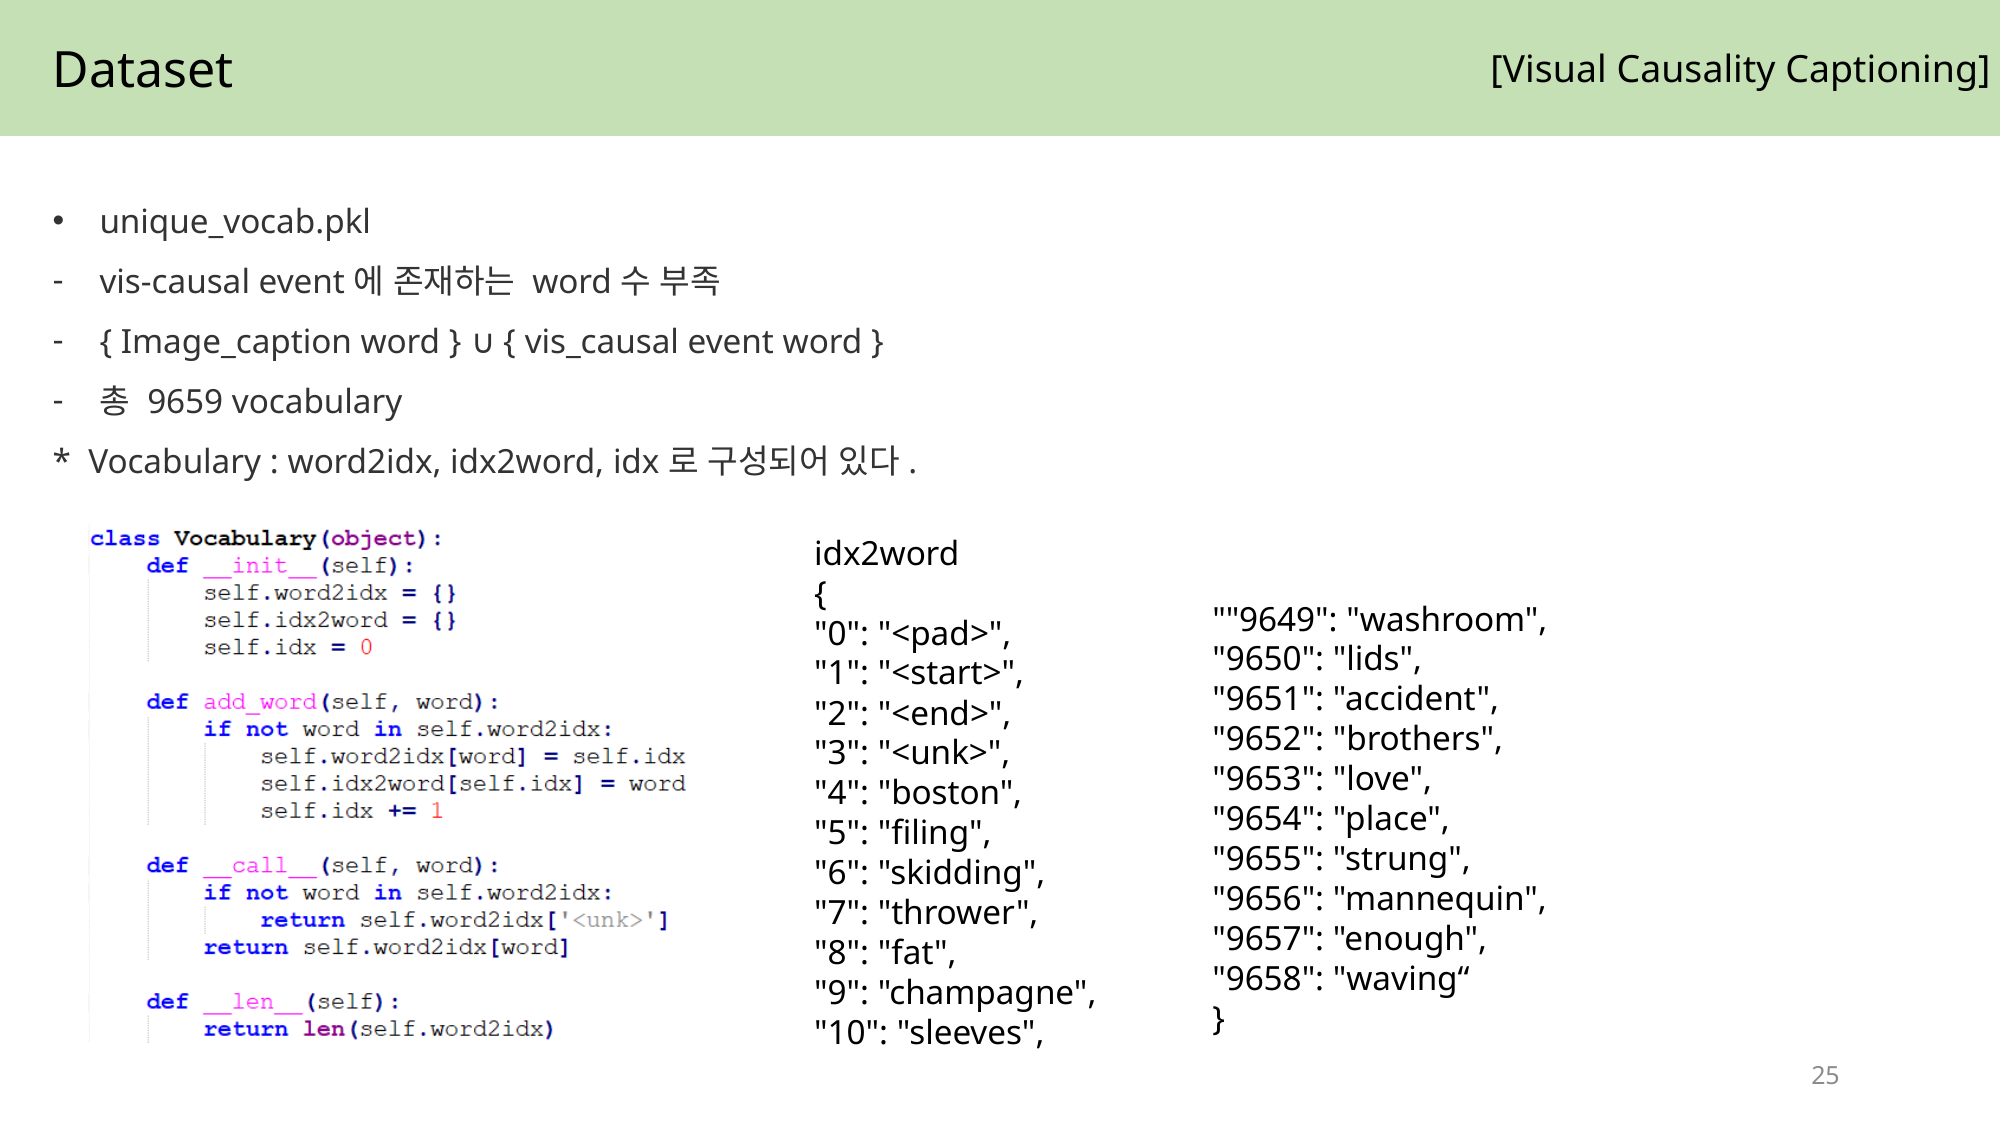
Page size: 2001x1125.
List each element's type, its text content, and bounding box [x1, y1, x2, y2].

text_box unique_vocab.pkl vis-causal event에 존재하는 word수 부족 { Image_caption word } ∪ { vis_causal event word } 총 9659 vocabulary * Vocabulary : word2idx, idx2word, idx로 구성되어 있다. [37, 173, 1971, 488]
text_box [Visual Causality Captioning] [1475, 37, 2000, 98]
text_box Dataset [37, 29, 1971, 105]
text_box [0, 0, 2000, 136]
picture [88, 524, 759, 1043]
slide_number 25 [1404, 1046, 1855, 1107]
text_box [799, 524, 1598, 1065]
